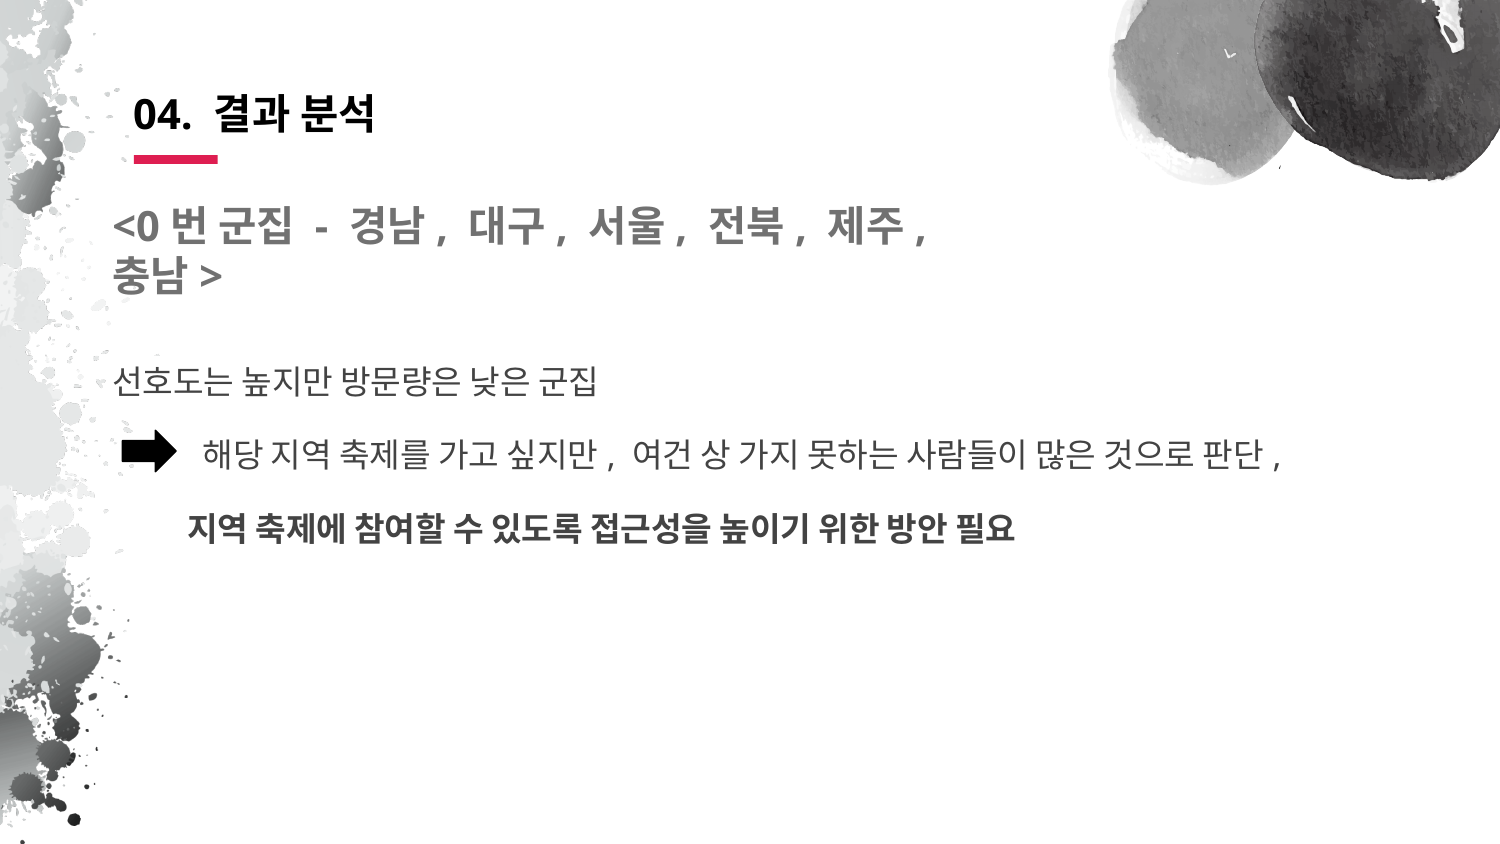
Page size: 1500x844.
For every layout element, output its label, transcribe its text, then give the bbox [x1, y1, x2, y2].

picture [0, 0, 163, 844]
title 04. 결과 분석 [118, 80, 1382, 146]
text_box [122, 430, 176, 472]
picture [1083, 0, 1500, 213]
subtitle <0번 군집 - 경남, 대구, 서울, 전북, 제주, 충남> [97, 184, 1001, 275]
subtitle 선호도는 높지만 방문량은 낮은 군집 해당 지역 축제를 가고 싶지만, 여건 상 가지 못하는 사람들이 많은 것으로 판단, 지역 축제에 참여할 수 있도록 접근성을 높이기 위한 방안 필요 [97, 346, 1393, 606]
